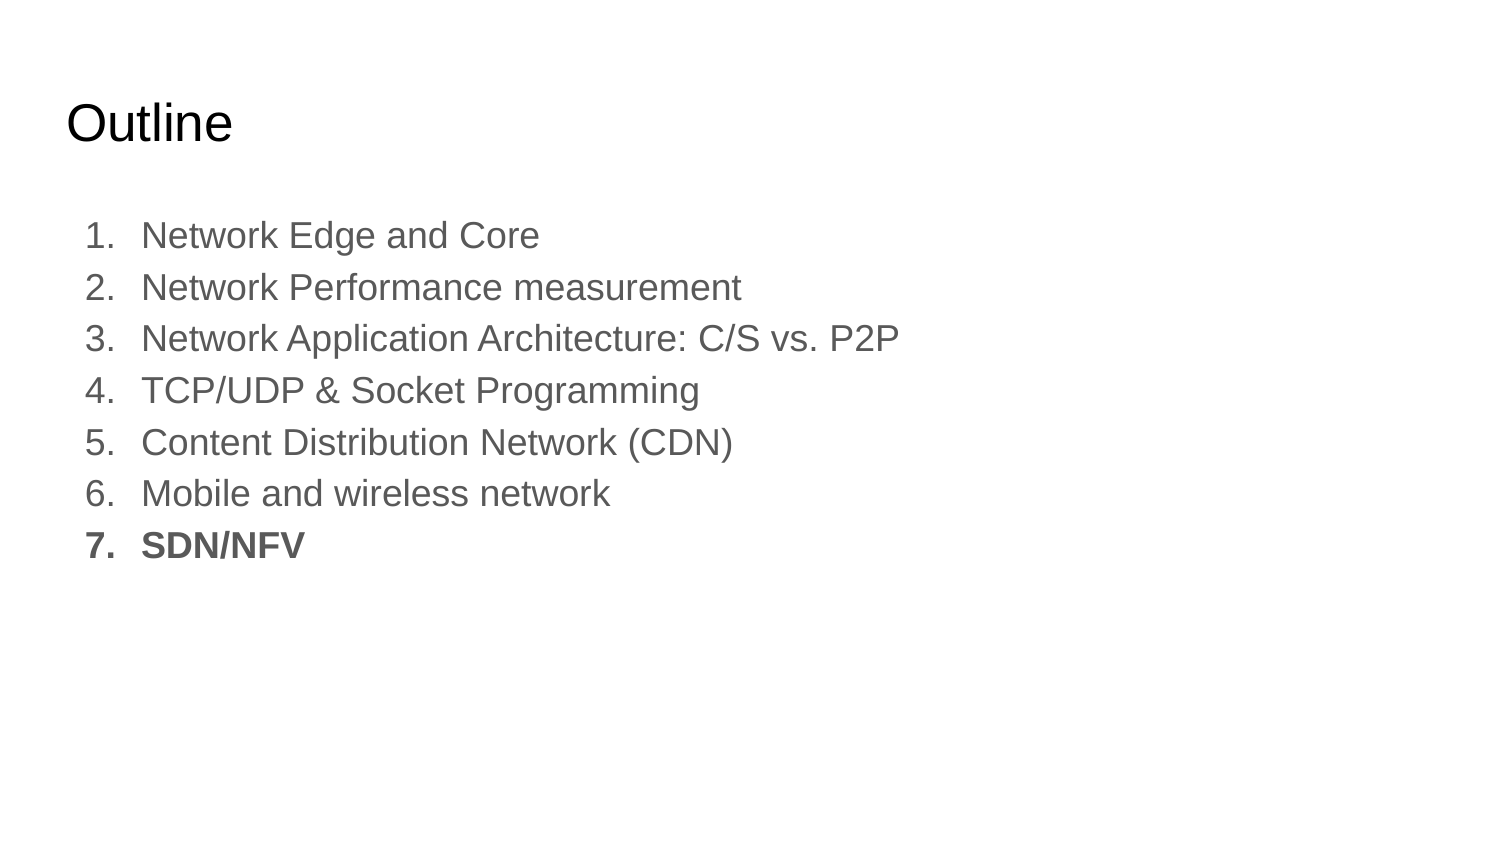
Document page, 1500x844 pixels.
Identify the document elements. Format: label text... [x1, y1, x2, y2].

list Network Edge and Core Network Performance measurement Network Application Architecture: C/S vs. P2P TCP/UDP & Socket Programming Content Distribution Network (CDN) Mobile and wireless network SDN/NFV [51, 189, 1449, 750]
title Outline [51, 72, 1449, 167]
